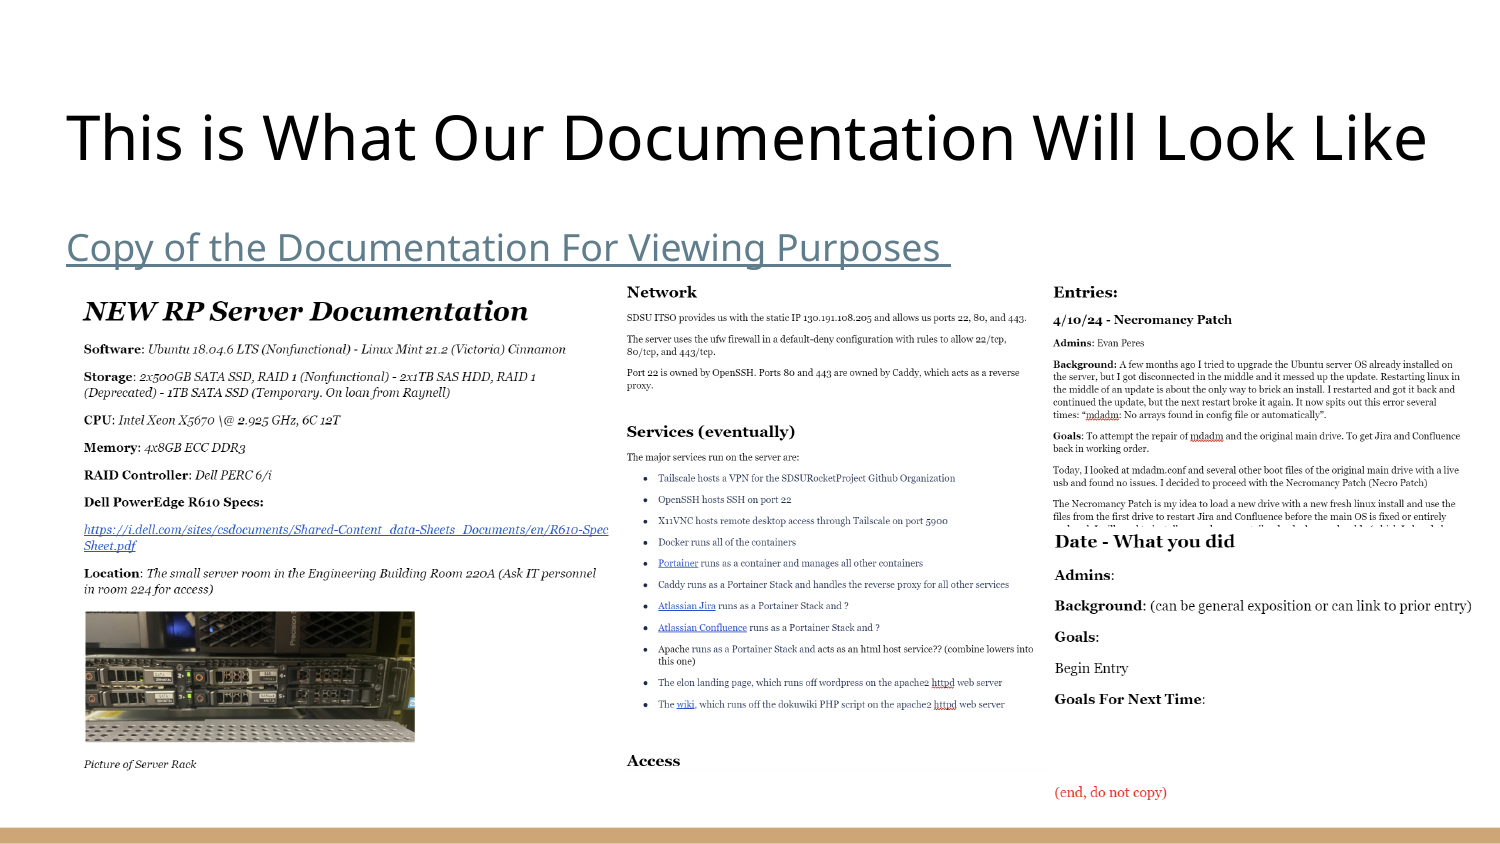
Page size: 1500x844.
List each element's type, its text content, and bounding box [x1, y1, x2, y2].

list Copy of the Documentation For Viewing Purposes [51, 200, 1449, 277]
picture [50, 279, 1477, 826]
title This is What Our Documentation Will Look Like [51, 51, 1449, 189]
